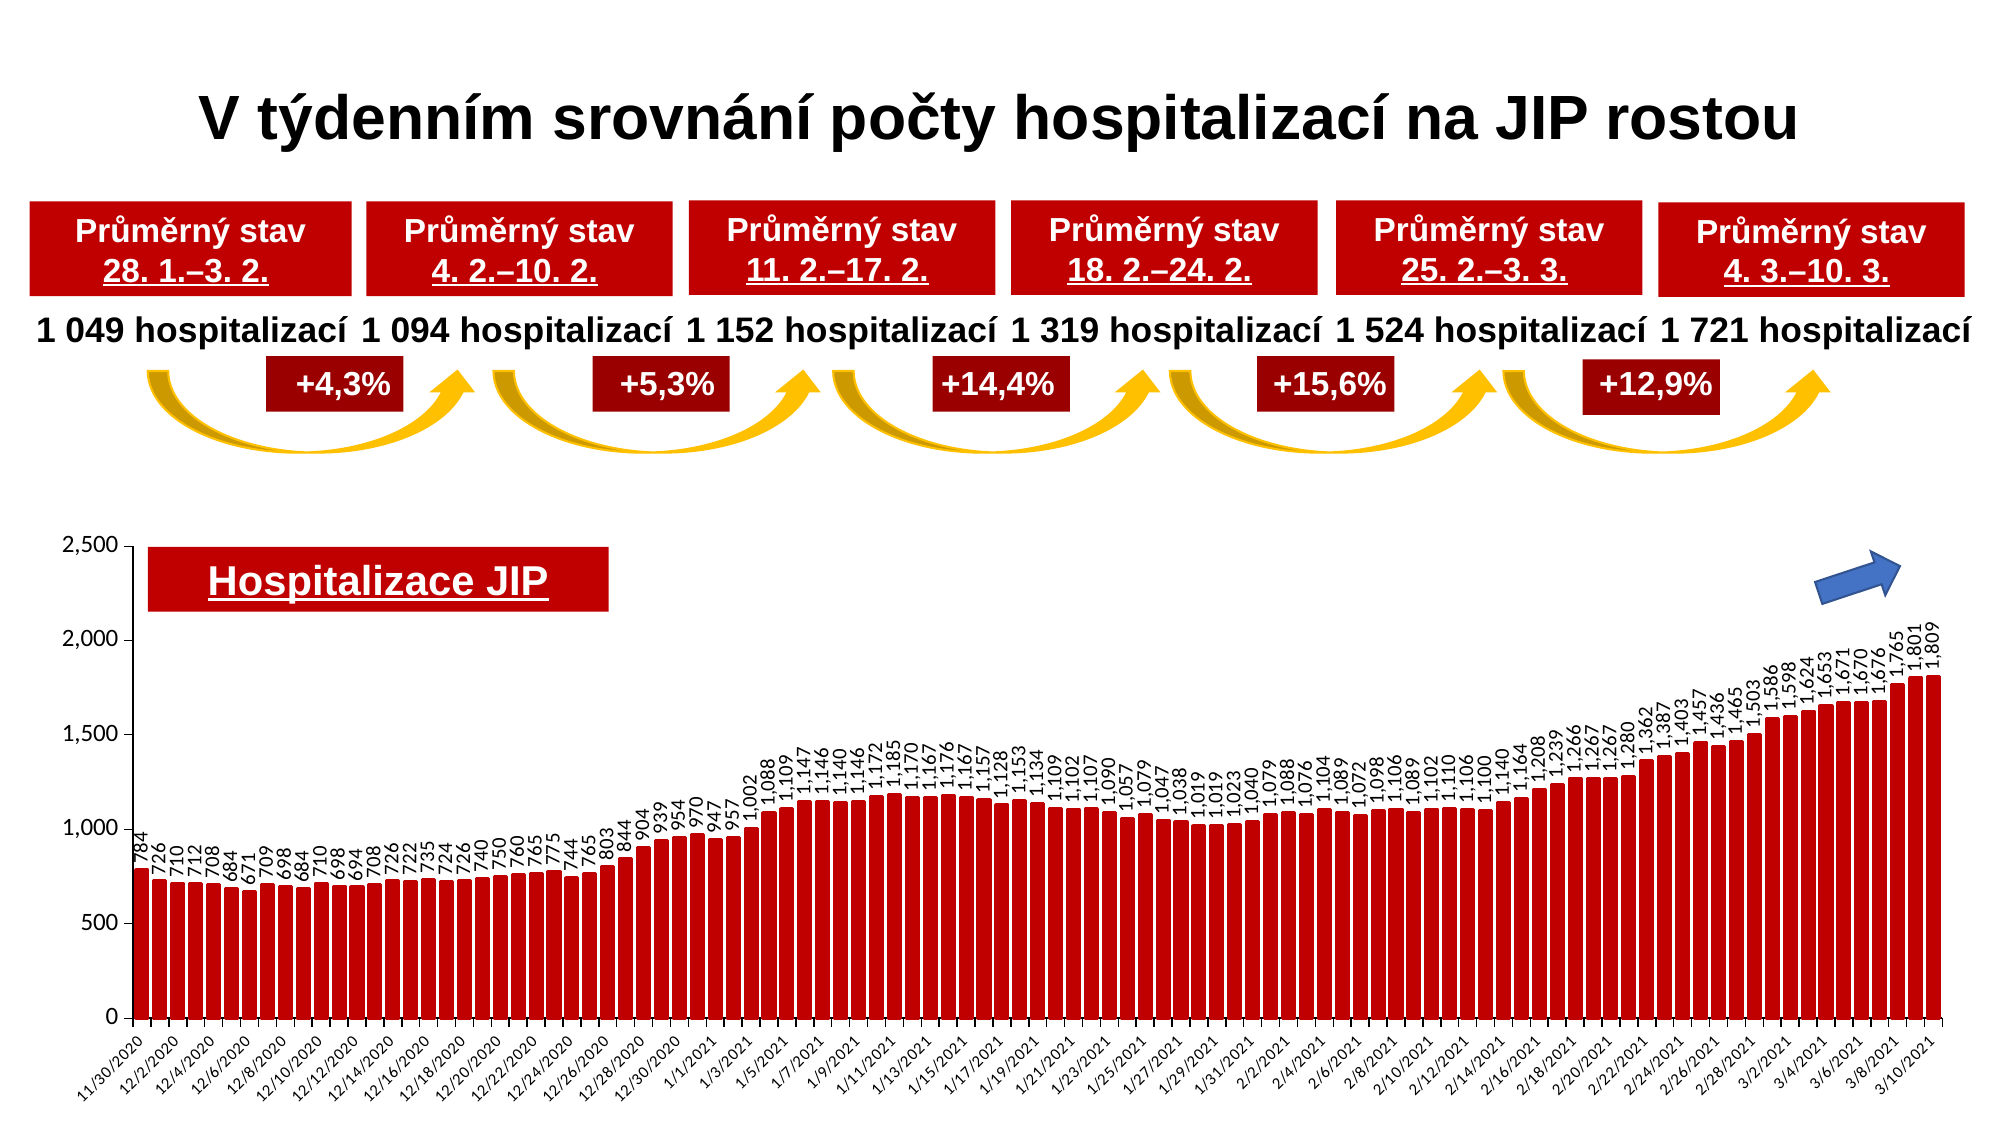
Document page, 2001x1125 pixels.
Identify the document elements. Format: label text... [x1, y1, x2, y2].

table_header [1114, 353, 1214, 414]
text_box [1190, 414, 1469, 454]
text_box [146, 369, 447, 454]
table_header 1 524 hospitalizací [1329, 298, 1653, 353]
table_header 1 152 hospitalizací [679, 298, 1004, 353]
chart [9, 471, 1983, 1125]
table_header +14,4% [882, 353, 1114, 414]
table_header 1 049 hospitalizací [29, 298, 354, 361]
table_header 1 319 hospitalizací [1004, 298, 1329, 353]
table_header +5,3% [553, 353, 782, 414]
text_box Průměrný stav 28. 1.–3. 2. [29, 201, 352, 297]
text_box [514, 414, 793, 454]
table_header +12,9% [1540, 353, 1772, 414]
table_header +4,3% [216, 353, 470, 414]
table_header [1446, 353, 1540, 414]
text_box Průměrný stav 18. 2.–24. 2. [1011, 200, 1318, 295]
table_header 1 721 hospitalizací [1653, 298, 1978, 361]
text_box Průměrný stav 4. 3.–10. 3. [1658, 202, 1965, 297]
text_box Průměrný stav 4. 2.–10. 2. [366, 201, 673, 297]
text_box V týdenním srovnání počty hospitalizací na JIP rostou [57, 69, 1943, 159]
text_box [854, 414, 1133, 454]
text_box Průměrný stav 25. 2.–3. 3. [1336, 200, 1643, 295]
table_header +15,6% [1214, 353, 1446, 414]
text_box [1524, 369, 1831, 454]
text_box Průměrný stav 11. 2.–17. 2. [688, 200, 996, 295]
table_header 1 094 hospitalizací [354, 298, 679, 353]
table_header [470, 353, 553, 414]
table_header [782, 353, 882, 414]
